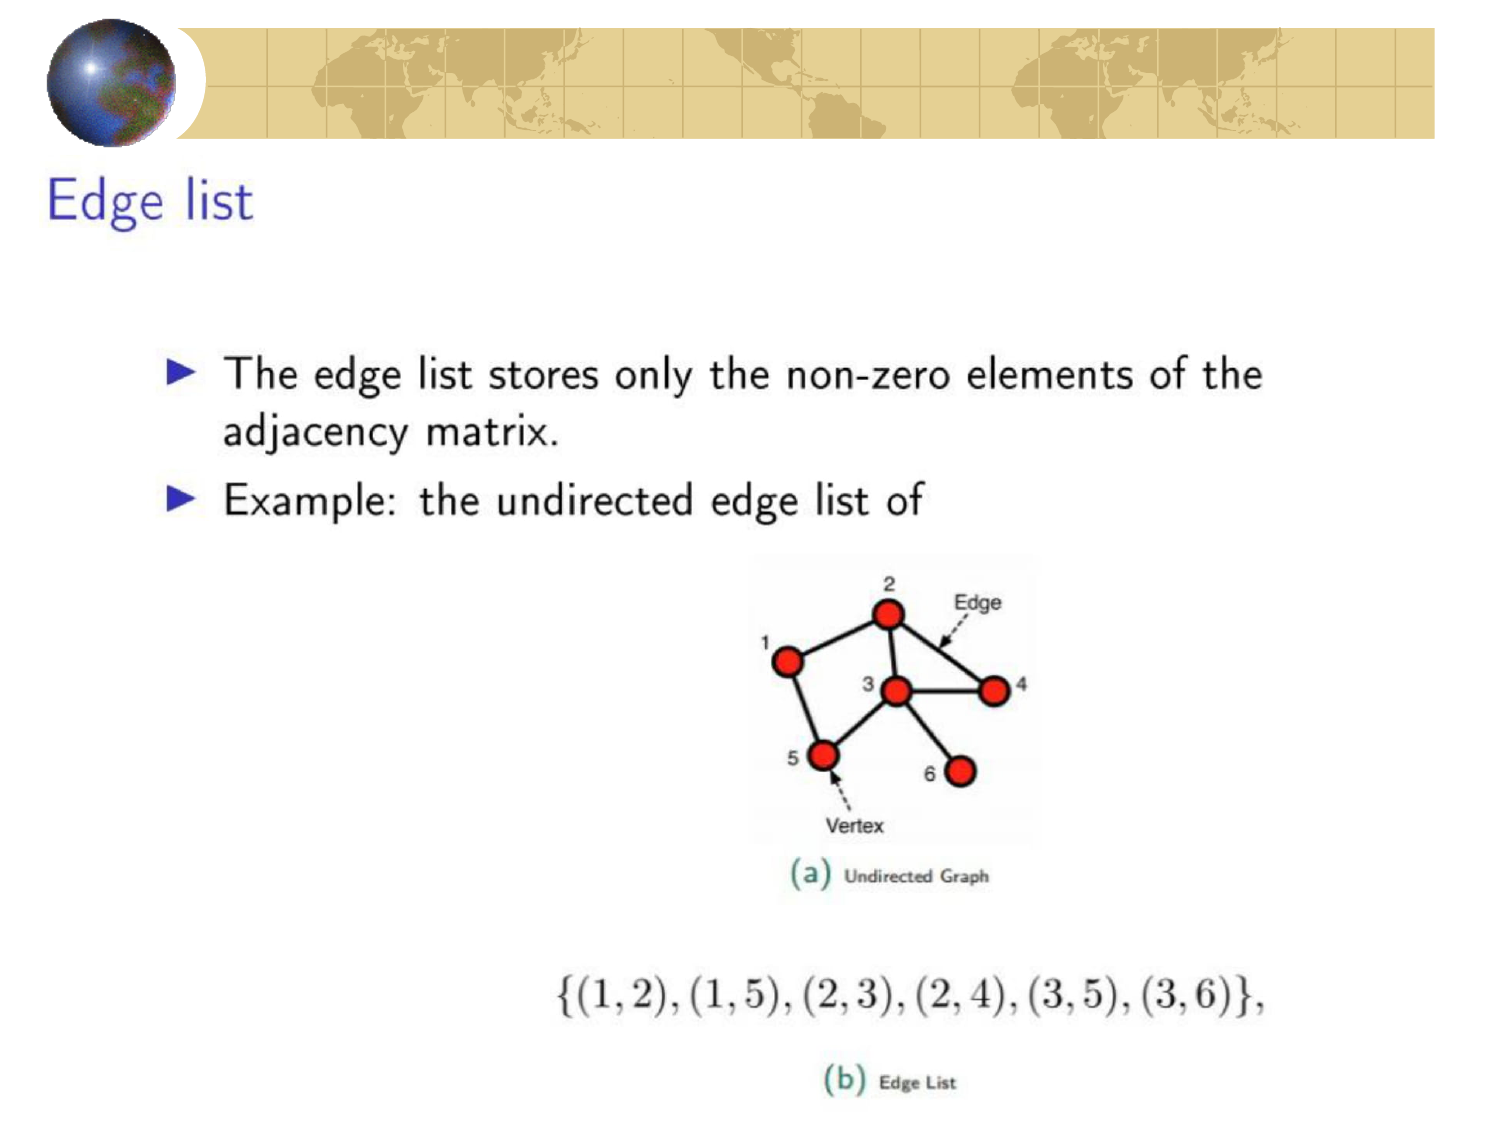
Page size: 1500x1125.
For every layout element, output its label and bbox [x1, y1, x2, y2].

picture [38, 152, 1315, 1118]
picture [42, 14, 190, 151]
